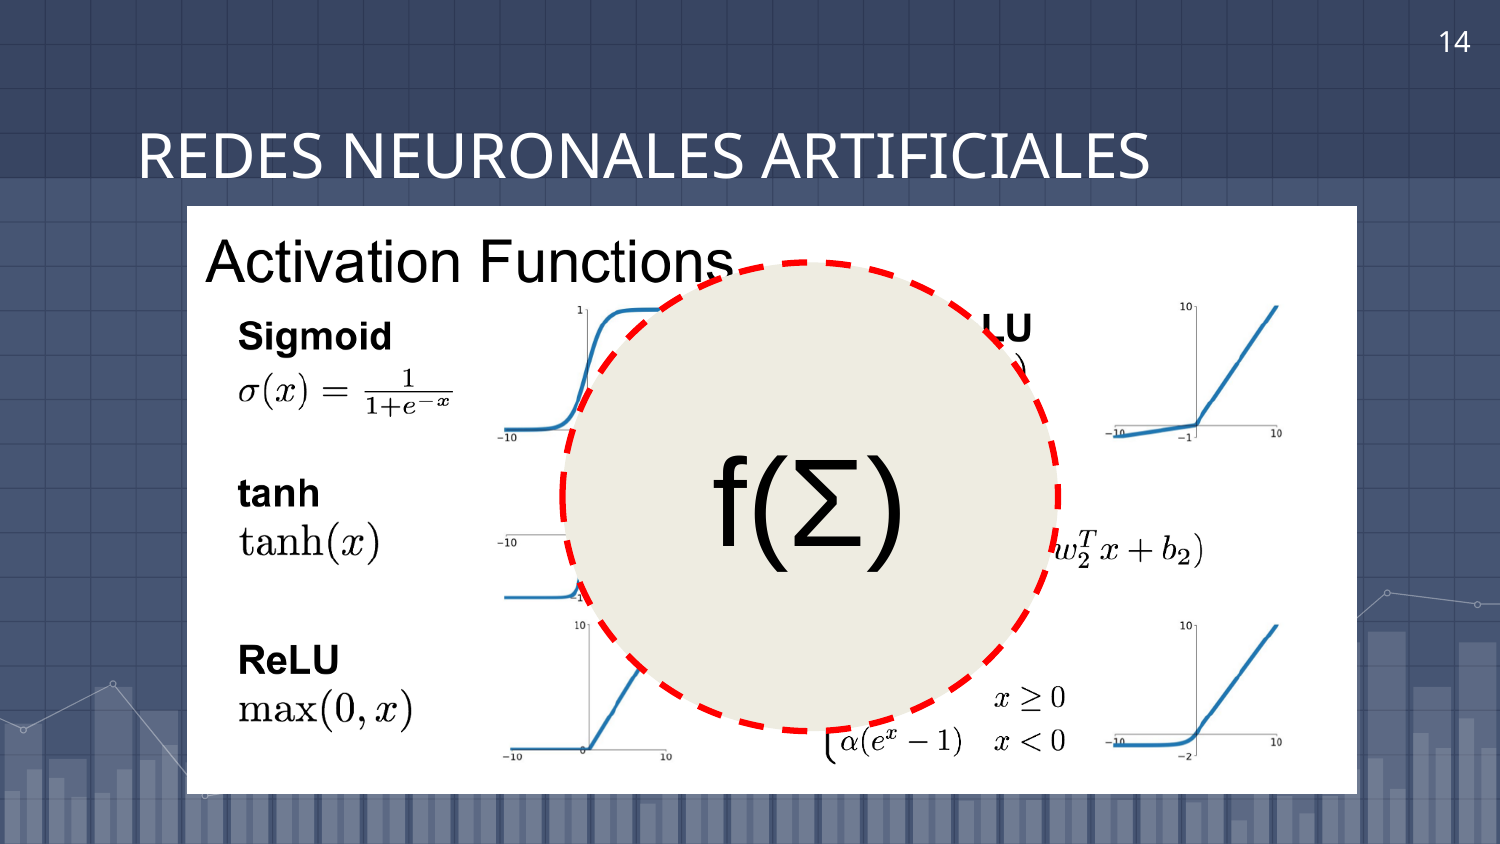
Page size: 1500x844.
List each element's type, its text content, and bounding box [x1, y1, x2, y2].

text_box REDES NEURONALES ARTIFICIALES [121, 65, 1383, 207]
picture [187, 206, 1357, 794]
text_box 14 [1408, 0, 1500, 88]
